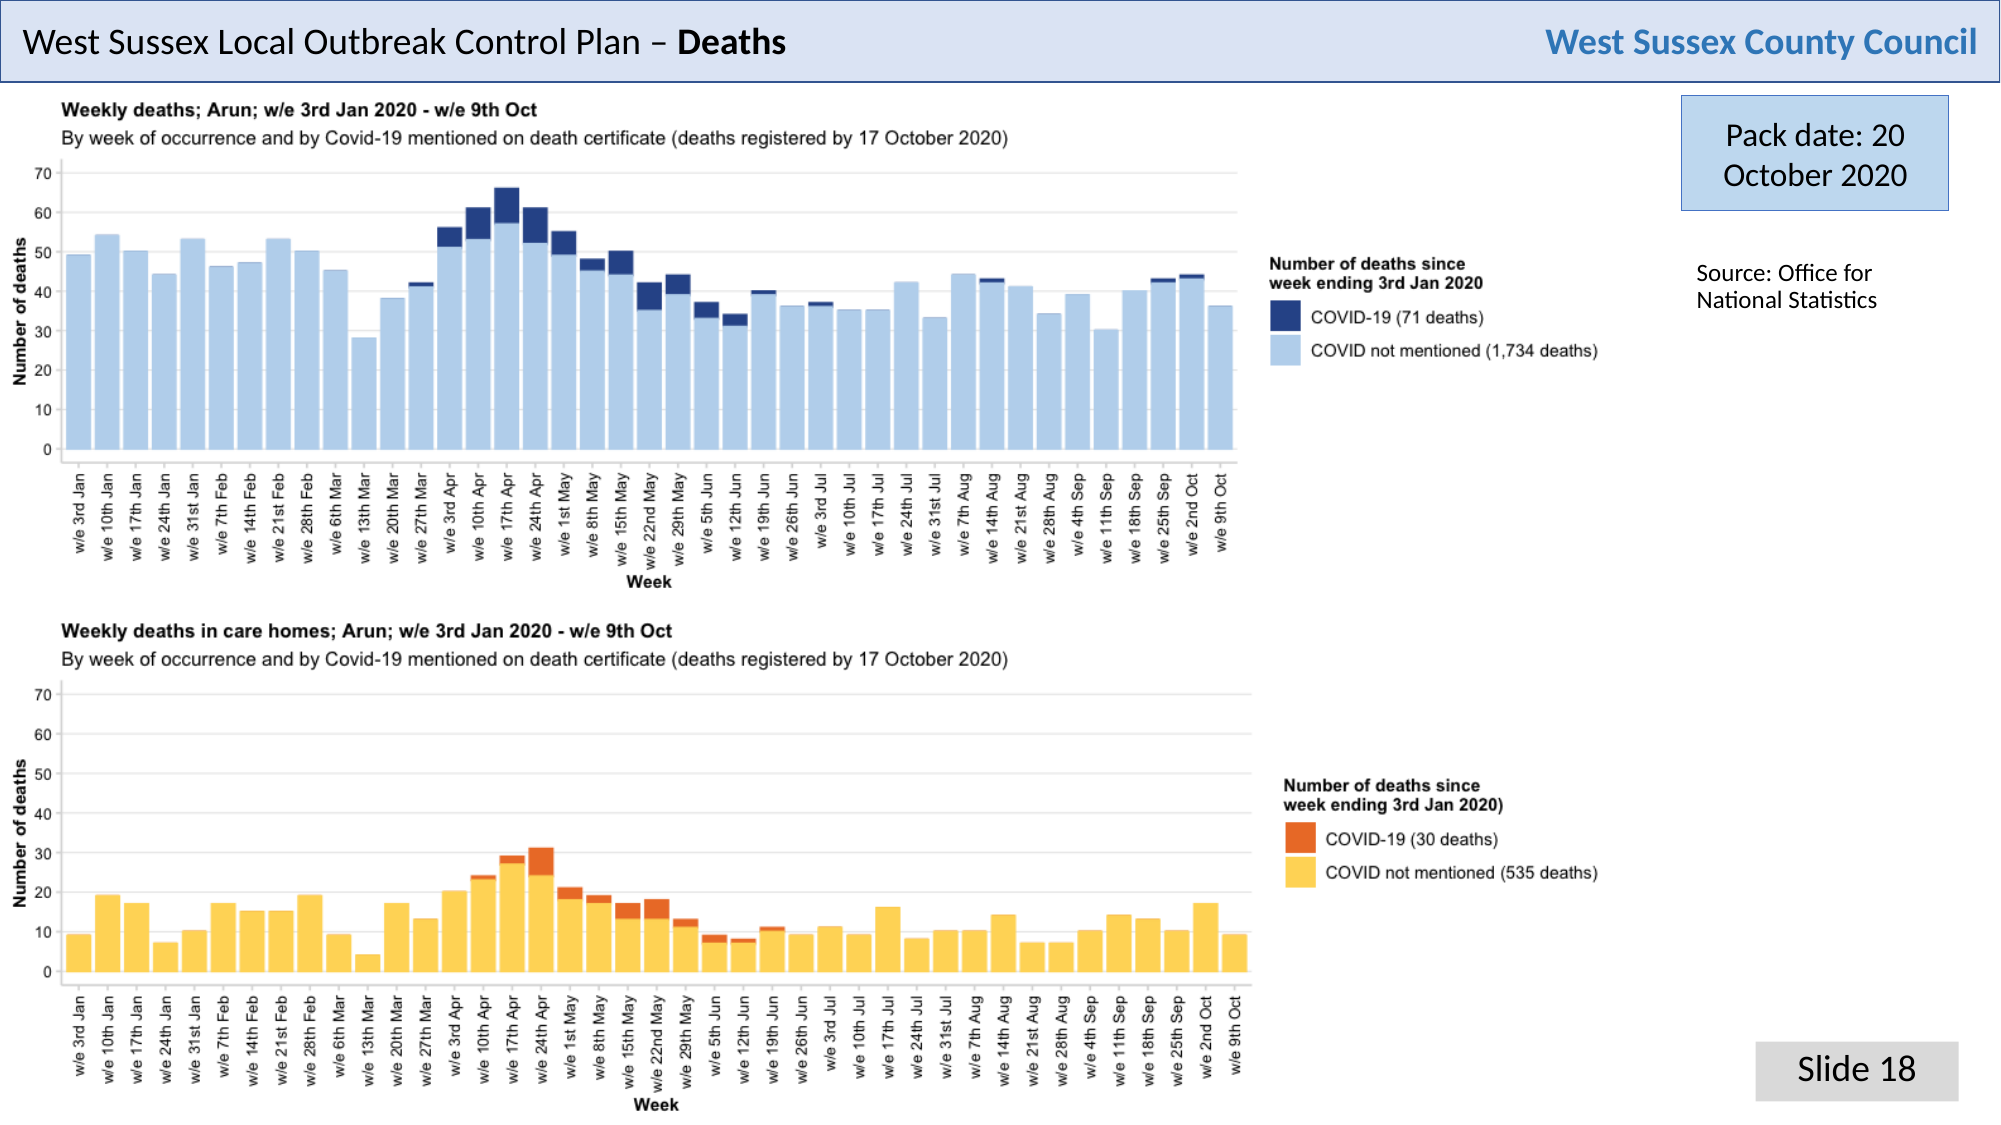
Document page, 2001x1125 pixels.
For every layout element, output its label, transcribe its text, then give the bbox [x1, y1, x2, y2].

picture [3, 91, 1619, 602]
list Slide 18 [1755, 1041, 1959, 1102]
list Source: Office for National Statistics [1681, 252, 1959, 289]
picture [3, 612, 1619, 1125]
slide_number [1681, 95, 1949, 211]
